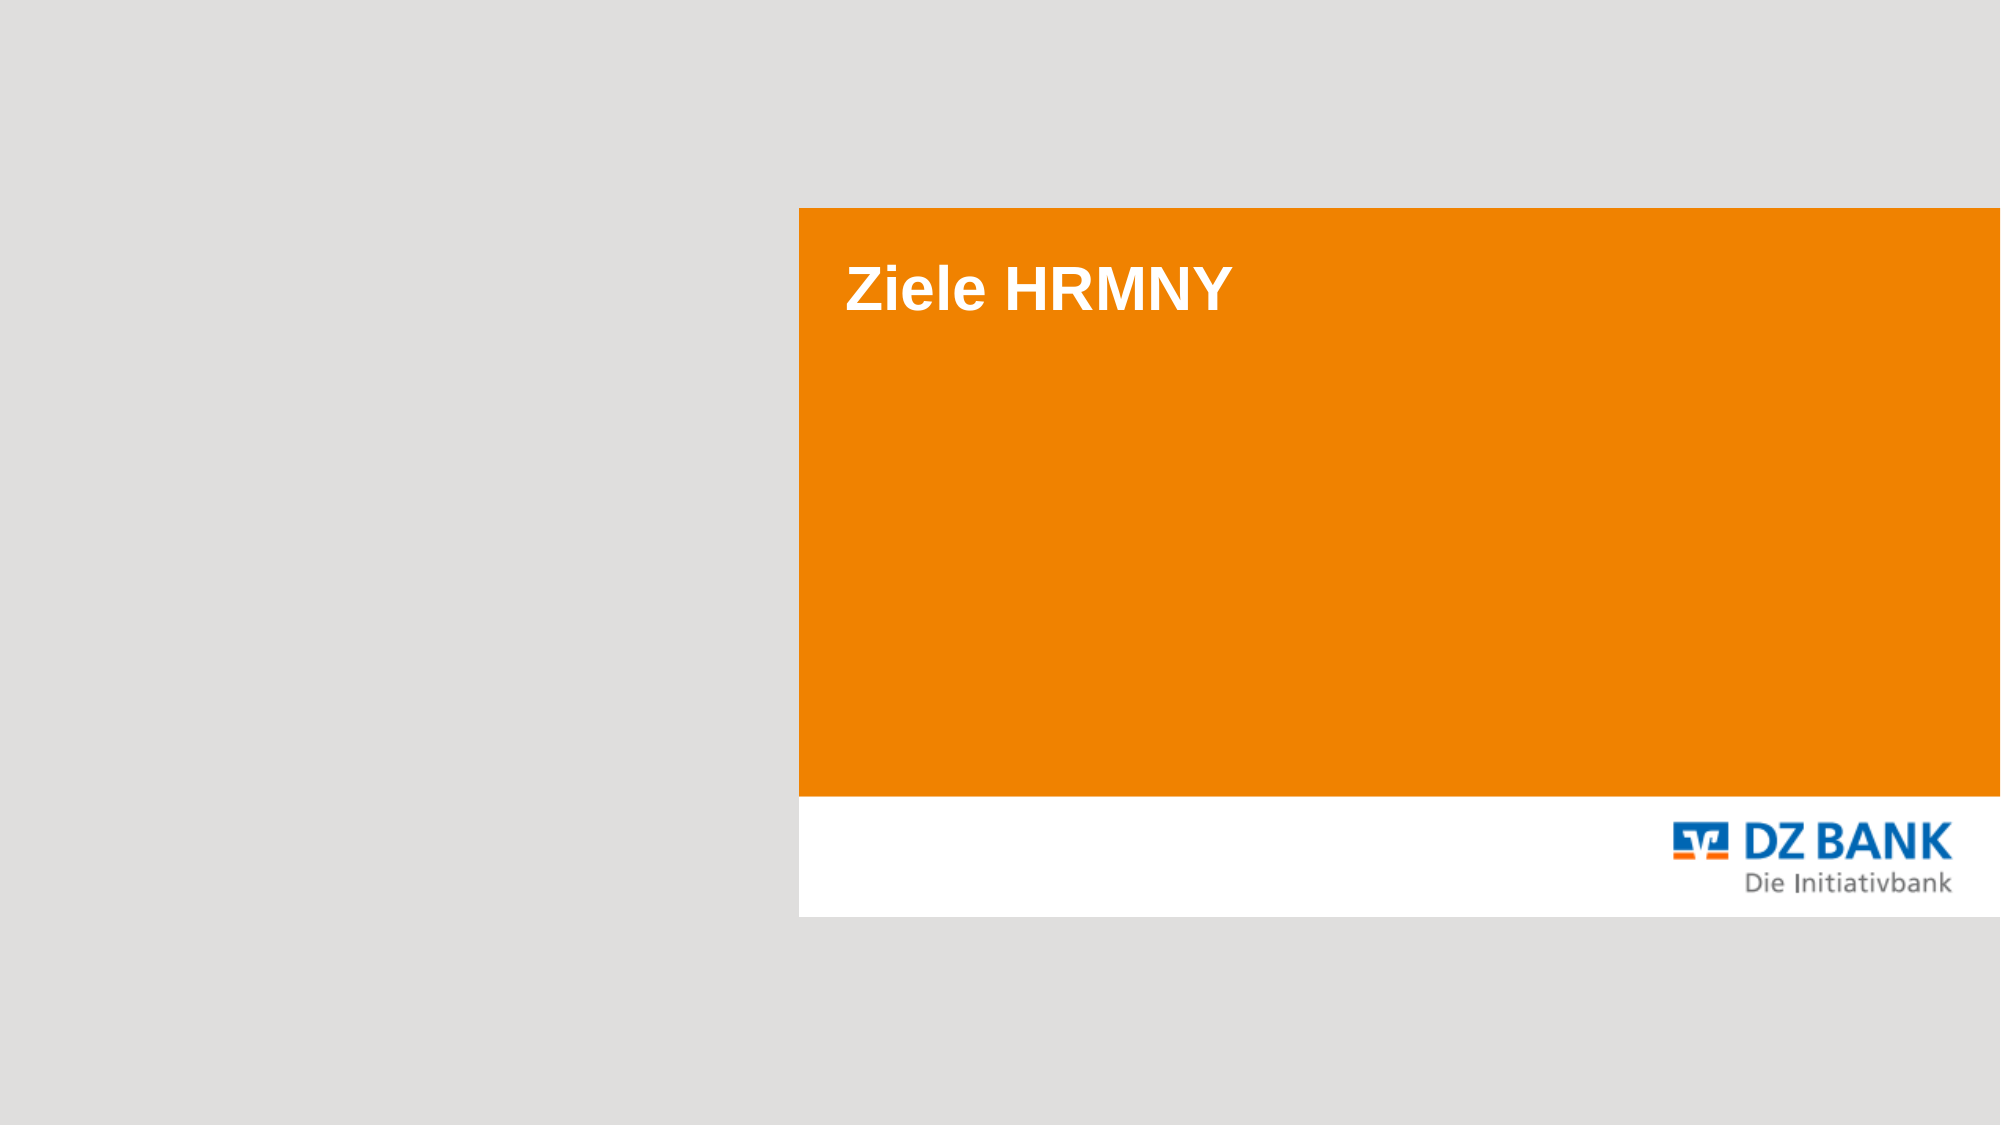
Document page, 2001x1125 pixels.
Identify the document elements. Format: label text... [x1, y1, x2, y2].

title Ziele HRMNY [798, 208, 2000, 793]
